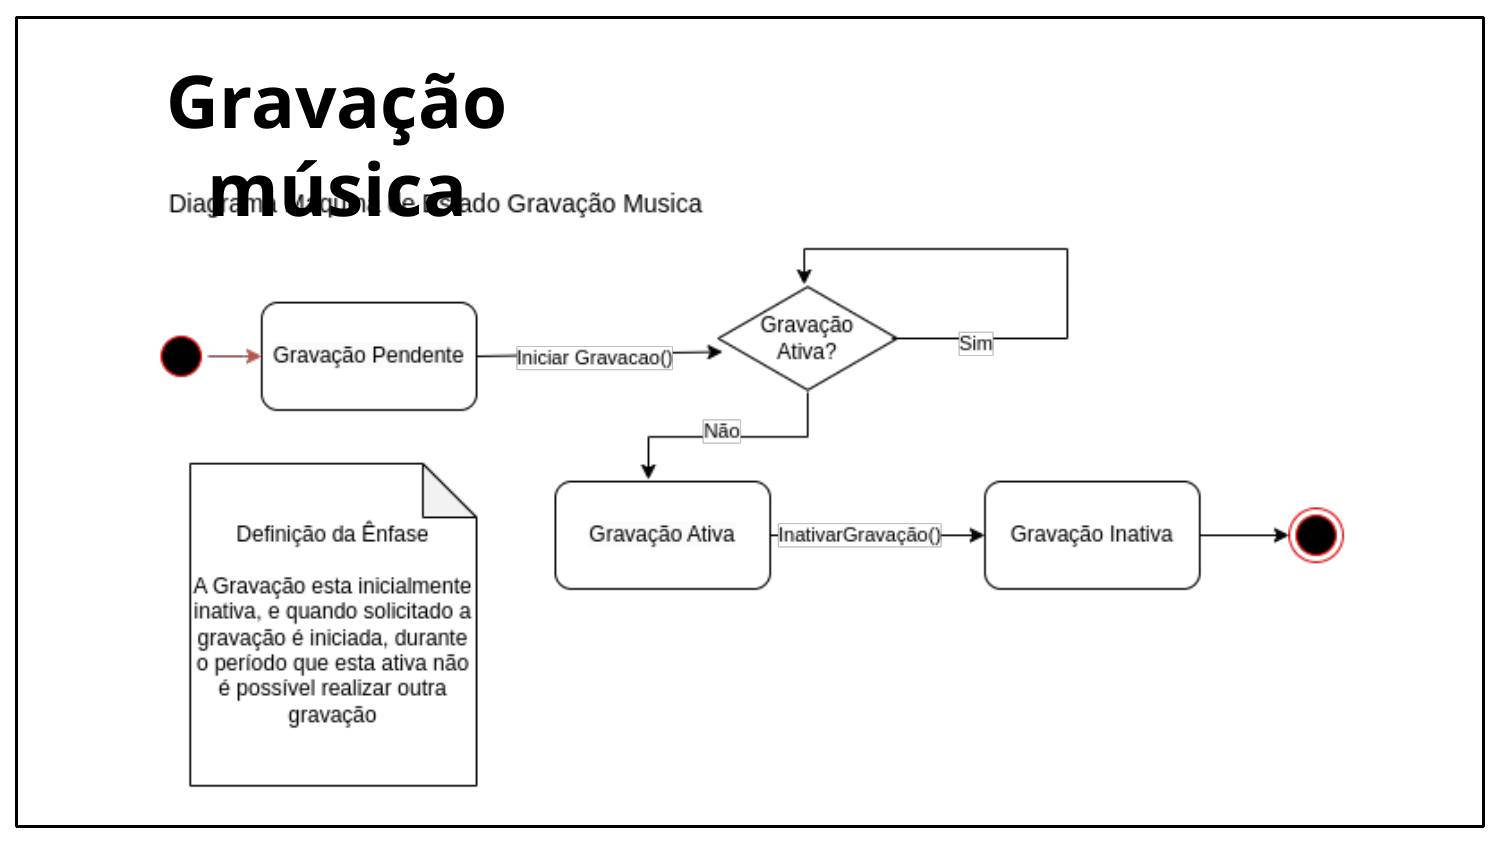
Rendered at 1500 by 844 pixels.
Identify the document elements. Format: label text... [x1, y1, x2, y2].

picture [136, 158, 1364, 805]
text_box Gravação música [30, 40, 644, 246]
